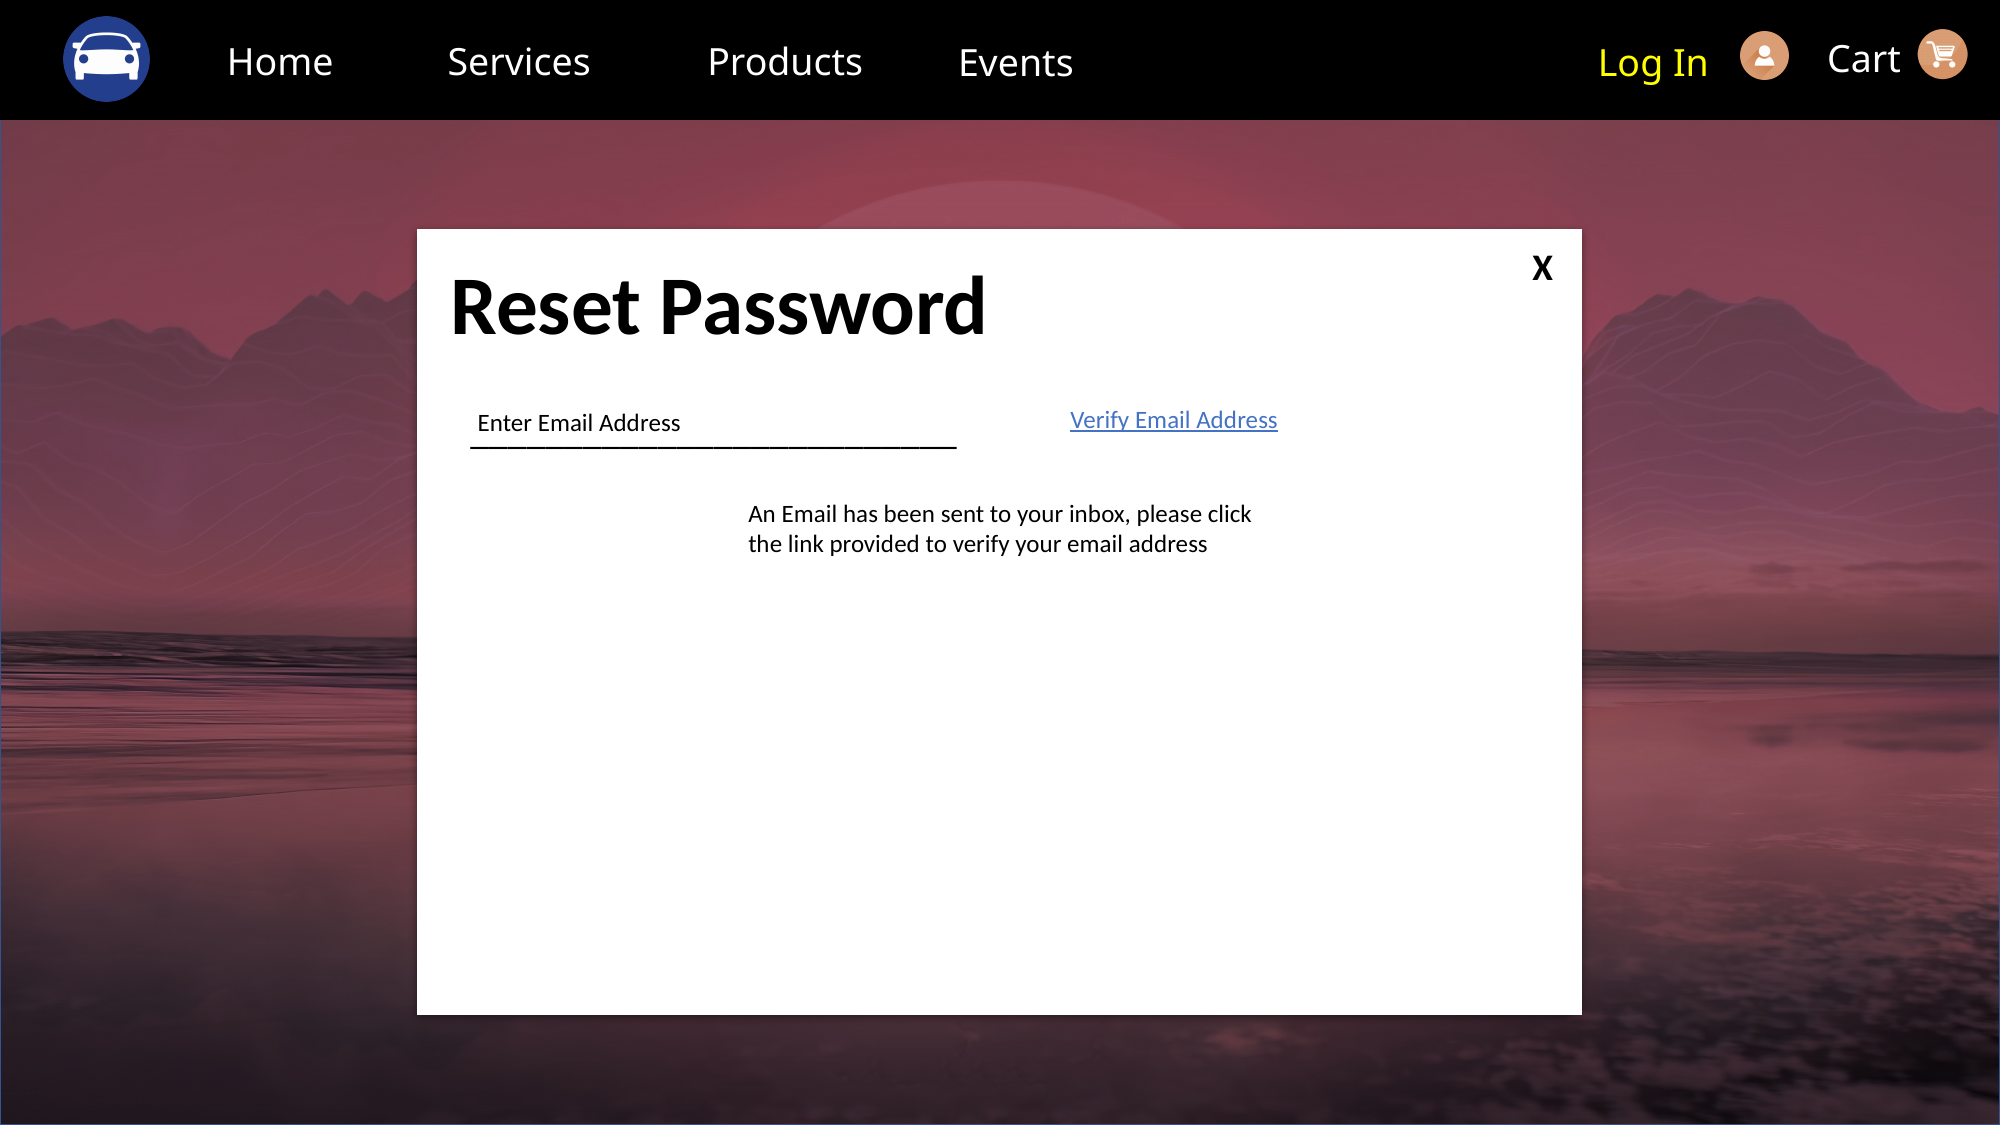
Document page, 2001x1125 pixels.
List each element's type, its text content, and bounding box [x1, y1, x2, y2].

text_box Home [198, 30, 362, 90]
text_box X [1517, 235, 1606, 296]
picture [431, 243, 1568, 1001]
picture [1915, 27, 1972, 80]
text_box [425, 240, 1568, 1004]
text_box Services [410, 30, 628, 90]
text_box [0, 0, 2000, 120]
picture [1740, 31, 1789, 80]
text_box [0, 120, 2000, 1125]
text_box Events [943, 31, 1115, 92]
picture [63, 16, 150, 102]
text_box Log In [1583, 31, 1725, 92]
text_box Cart [1812, 28, 1916, 88]
text_box Products [676, 30, 894, 90]
